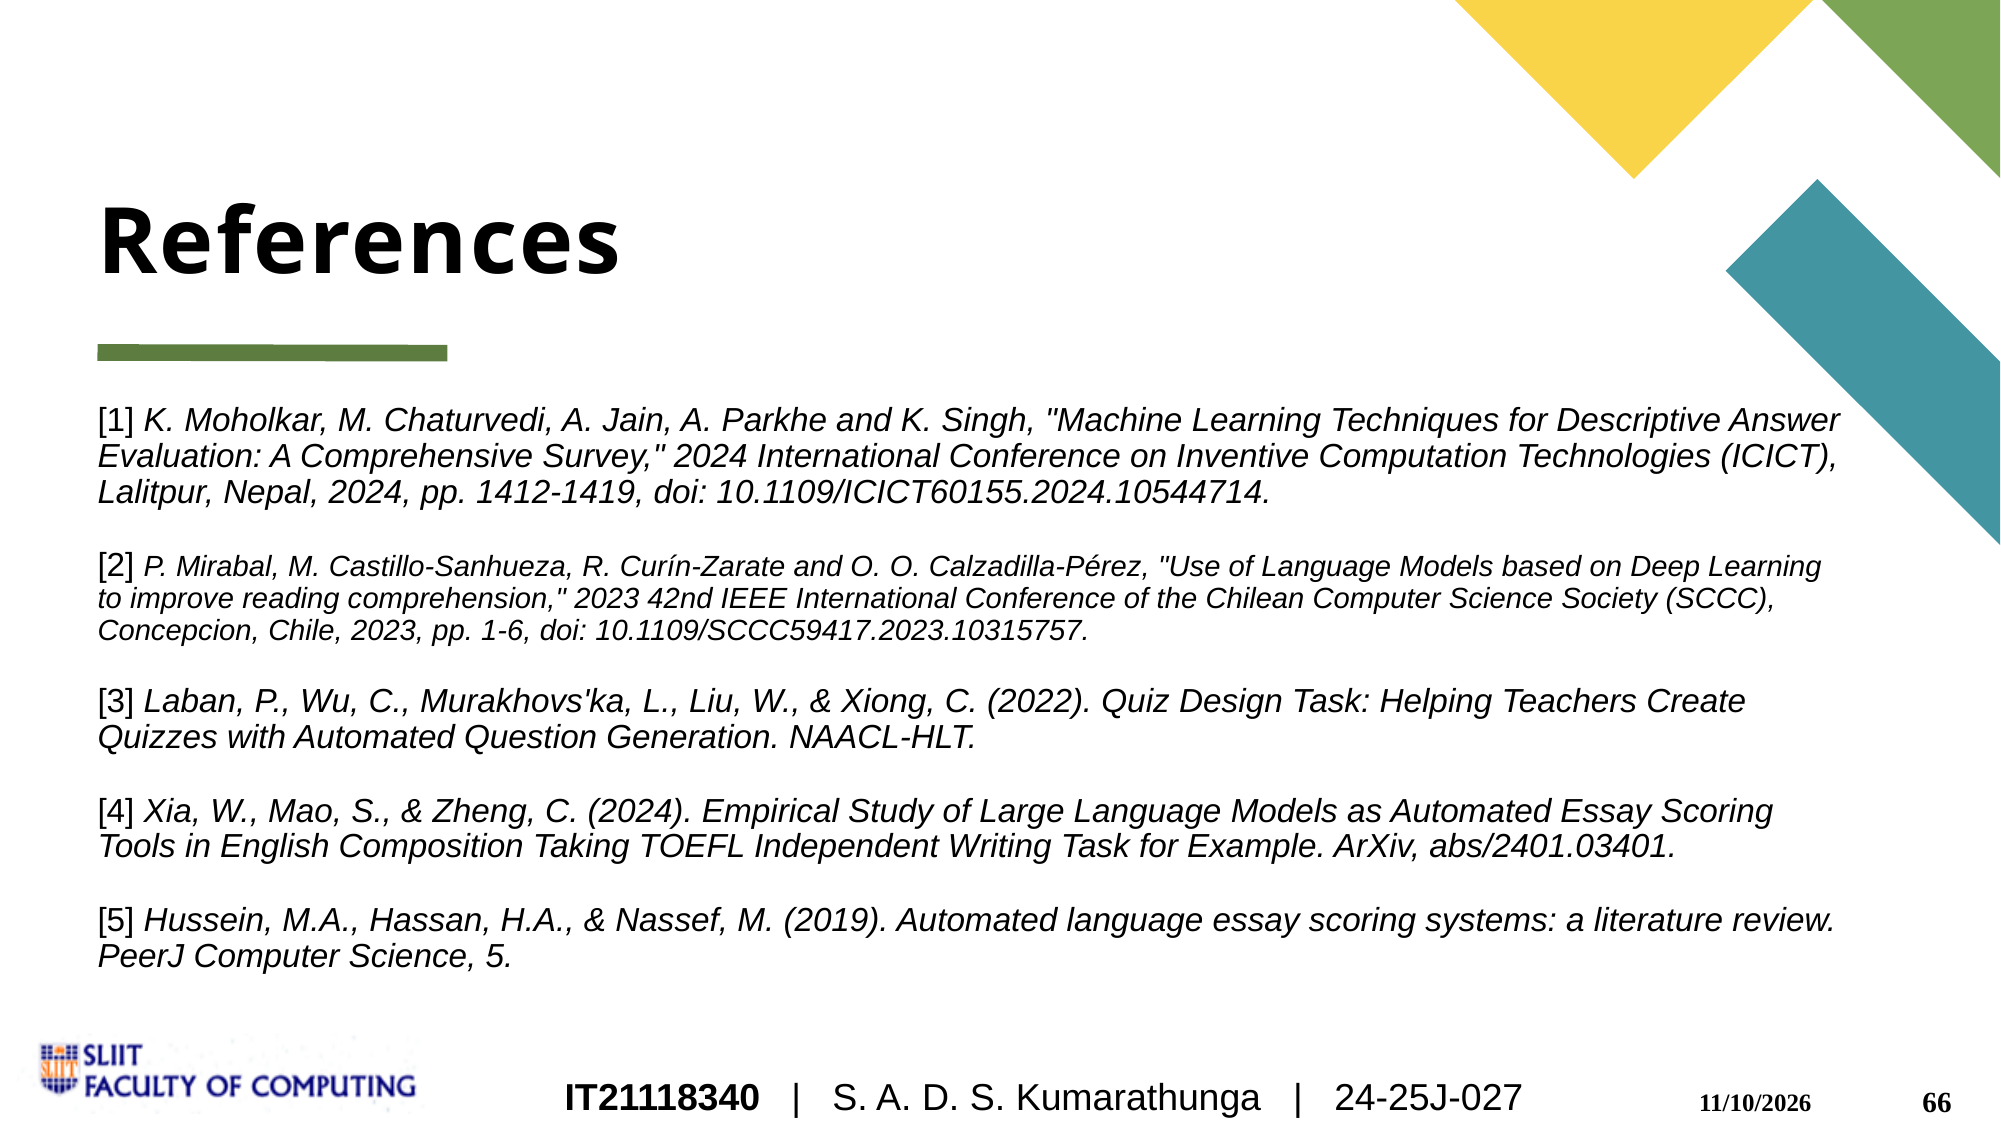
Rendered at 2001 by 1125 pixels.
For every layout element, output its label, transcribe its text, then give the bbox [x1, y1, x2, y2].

text_box IT21118340 | S. A. D. S. Kumarathunga | 24-25J-027 [484, 1064, 1604, 1125]
text_box 66 [1907, 1076, 1994, 1117]
picture [17, 1024, 428, 1114]
list [1] K. Moholkar, M. Chaturvedi, A. Jain, A. Parkhe and K. Singh, "Machine Learning Techniques for Descriptive Answer Evaluation: A Comprehensive Survey," 2024 International Conference on Inventive Computation Technologies (ICICT), Lalitpur, Nepal, 2024, pp. 1412-1419, doi: 10.1109/ICICT60155.2024.10544714. [2] P. Mirabal, M. Castillo-Sanhueza, R. Curín-Zarate and O. O. Calzadilla-Pérez, "Use of Language Models based on Deep Learning to improve reading comprehension," 2023 42nd IEEE International Conference of the Chilean Computer Science Society (SCCC), Concepcion, Chile, 2023, pp. 1-6, doi: 10.1109/SCCC59417.2023.10315757. [3] Laban, P., Wu, C., Murakhovs'ka, L., Liu, W., & Xiong, C. (2022). Quiz Design Task: Helping Teachers Create Quizzes with Automated Question Generation. NAACL-HLT. [4] Xia, W., Mao, S., & Zheng, C. (2024). Empirical Study of Large Language Models as Automated Essay Scoring Tools in English Composition Taking TOEFL Independent Writing Task for Example. ArXiv, abs/2401.03401. [5] Hussein, M.A., Hassan, H.A., & Nassef, M. (2019). Automated language essay scoring systems: a literature review. PeerJ Computer Science, 5. [97, 395, 1855, 1030]
title References [97, 45, 1702, 291]
text_box 5/26/2025 [1684, 1079, 1900, 1120]
